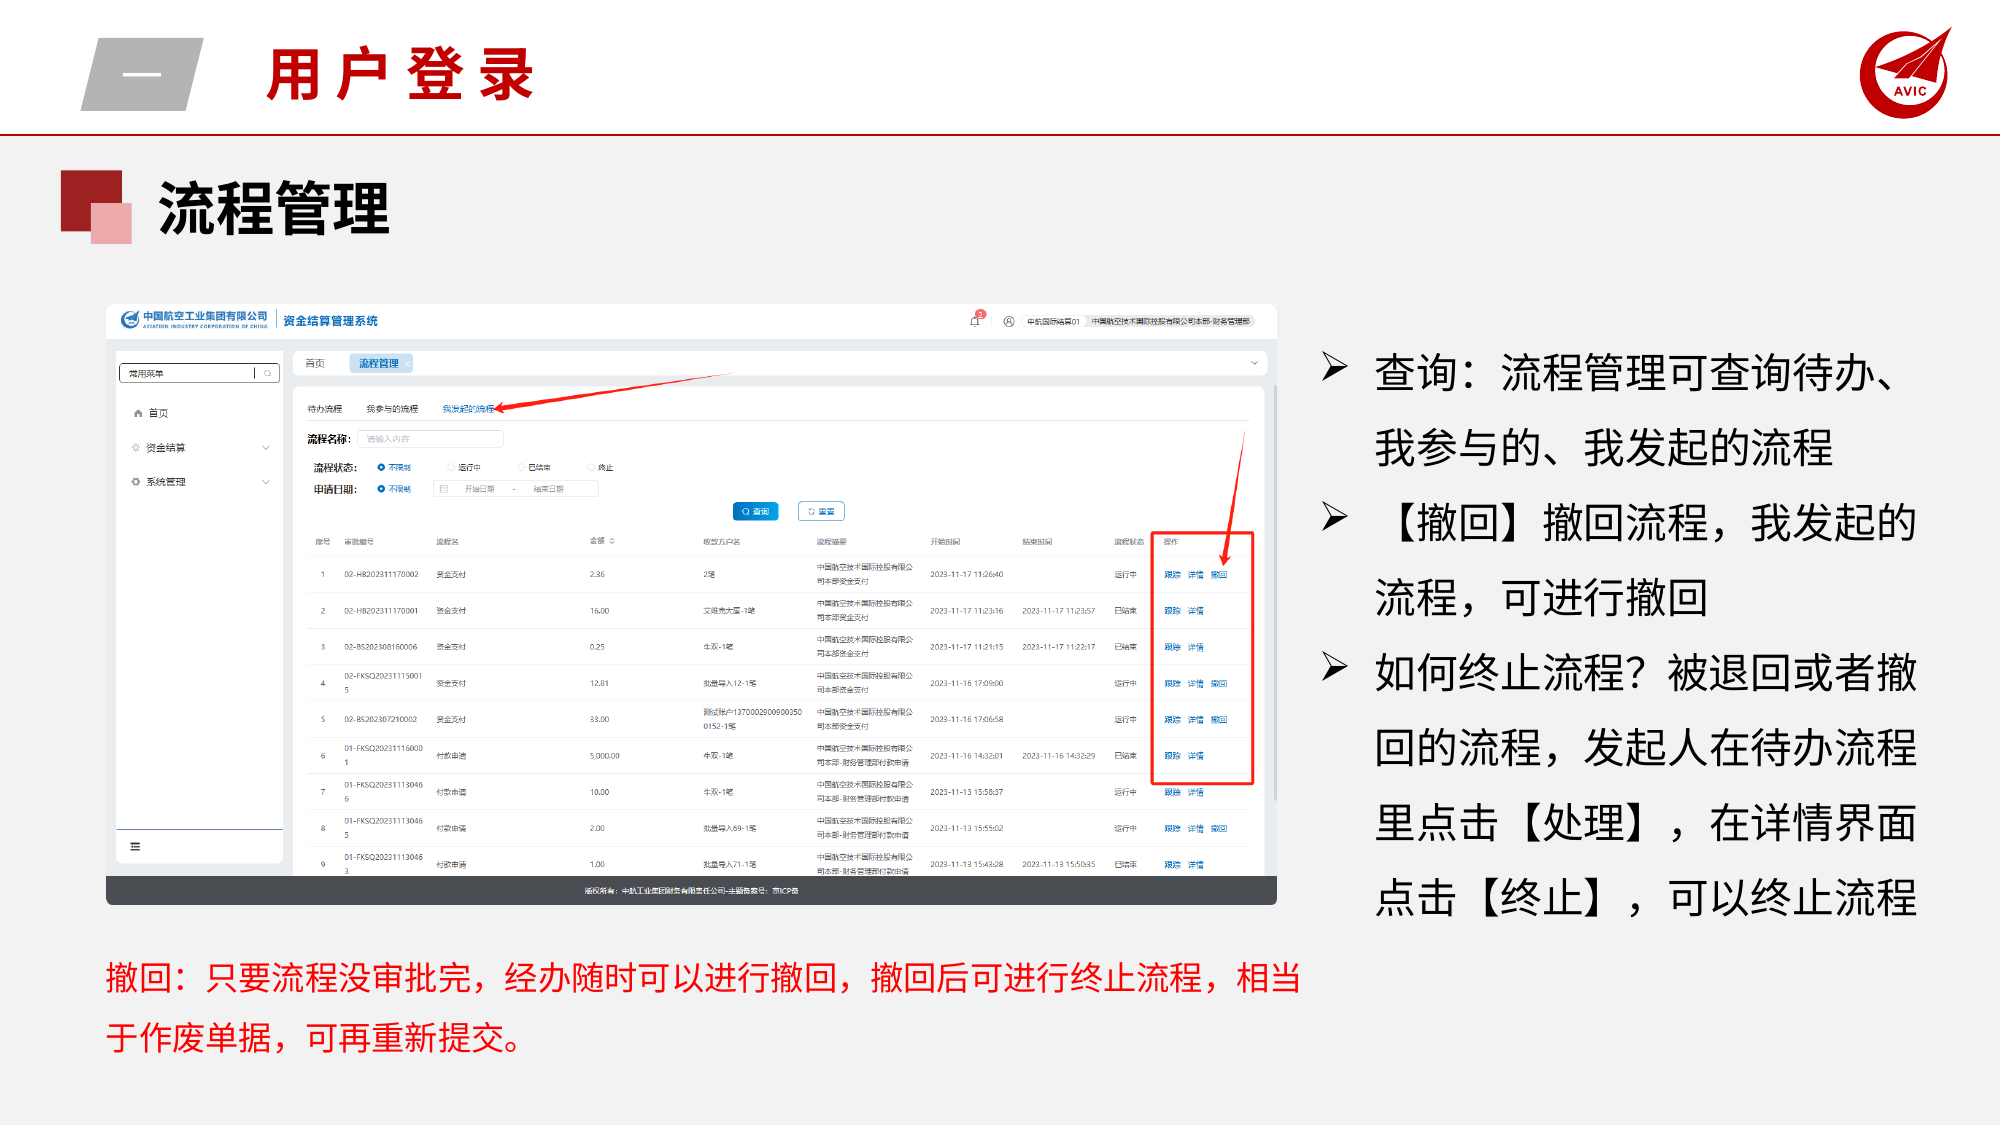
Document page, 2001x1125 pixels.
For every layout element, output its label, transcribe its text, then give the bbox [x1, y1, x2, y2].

text_box 一 [79, 36, 206, 112]
text_box 查询：流程管理可查询待办、我参与的、我发起的流程 【撤回】撤回流程，我发起的流程，可进行撤回 如何终止流程？被退回或者撤回的流程，发起人在待办流程里点击【处理】，在详情界面点击【终止】，可以终止流程 [1303, 314, 1945, 930]
text_box 流程管理 [143, 164, 843, 250]
text_box 用户登录 [250, 37, 1515, 116]
text_box [90, 202, 133, 245]
text_box 撤回：只要流程没审批完，经办随时可以进行撤回，撤回后可进行终止流程，相当于作废单据，可再重新提交。 [91, 929, 1335, 1064]
picture [106, 304, 1277, 905]
text_box [60, 169, 123, 232]
